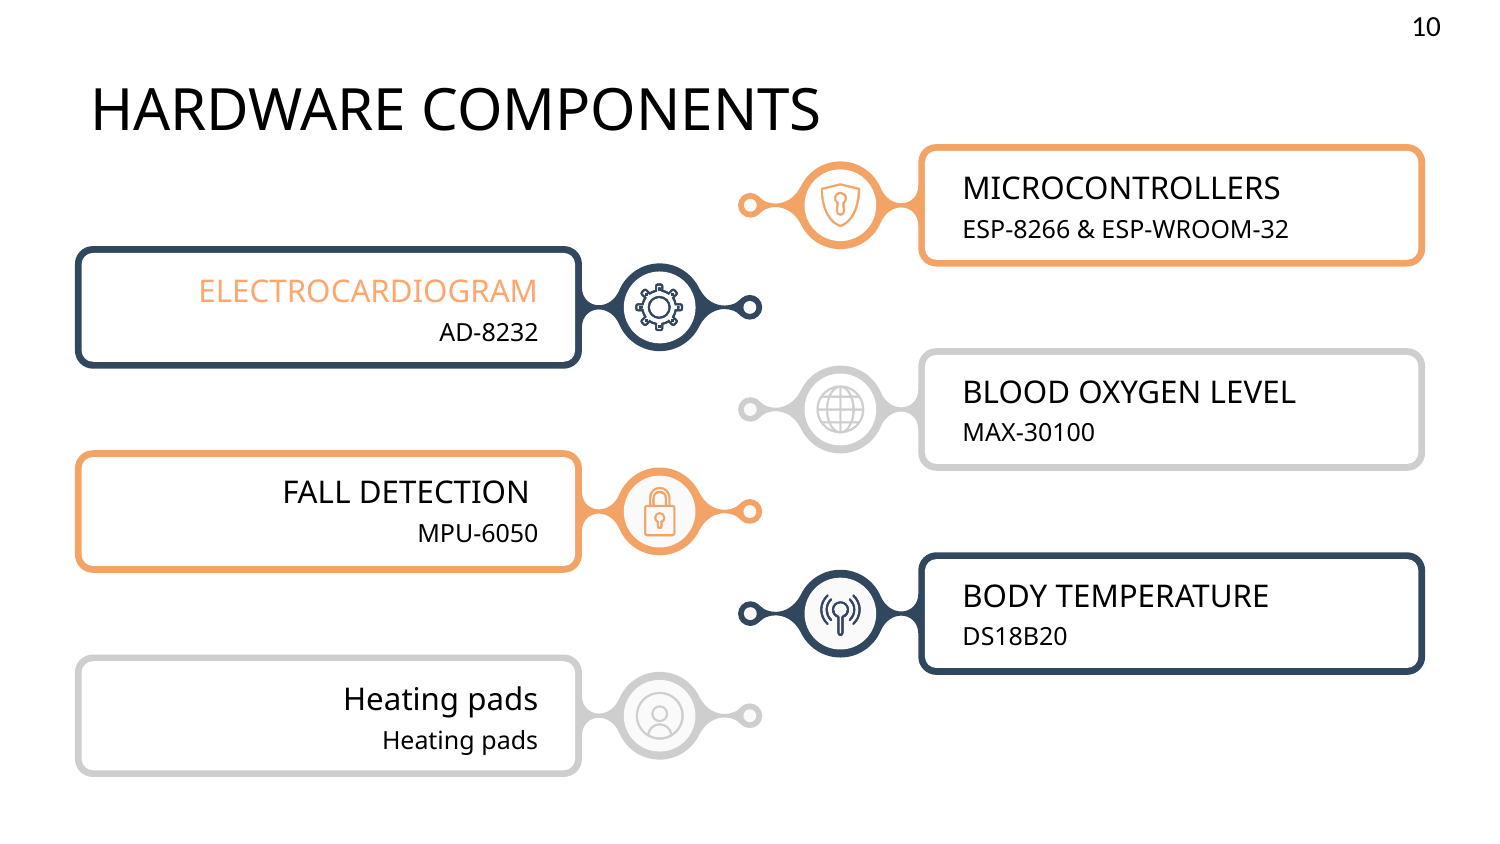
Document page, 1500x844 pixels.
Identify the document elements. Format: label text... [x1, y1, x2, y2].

text_box HARDWARE COMPONENTS [74, 67, 1342, 144]
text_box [74, 144, 1426, 777]
